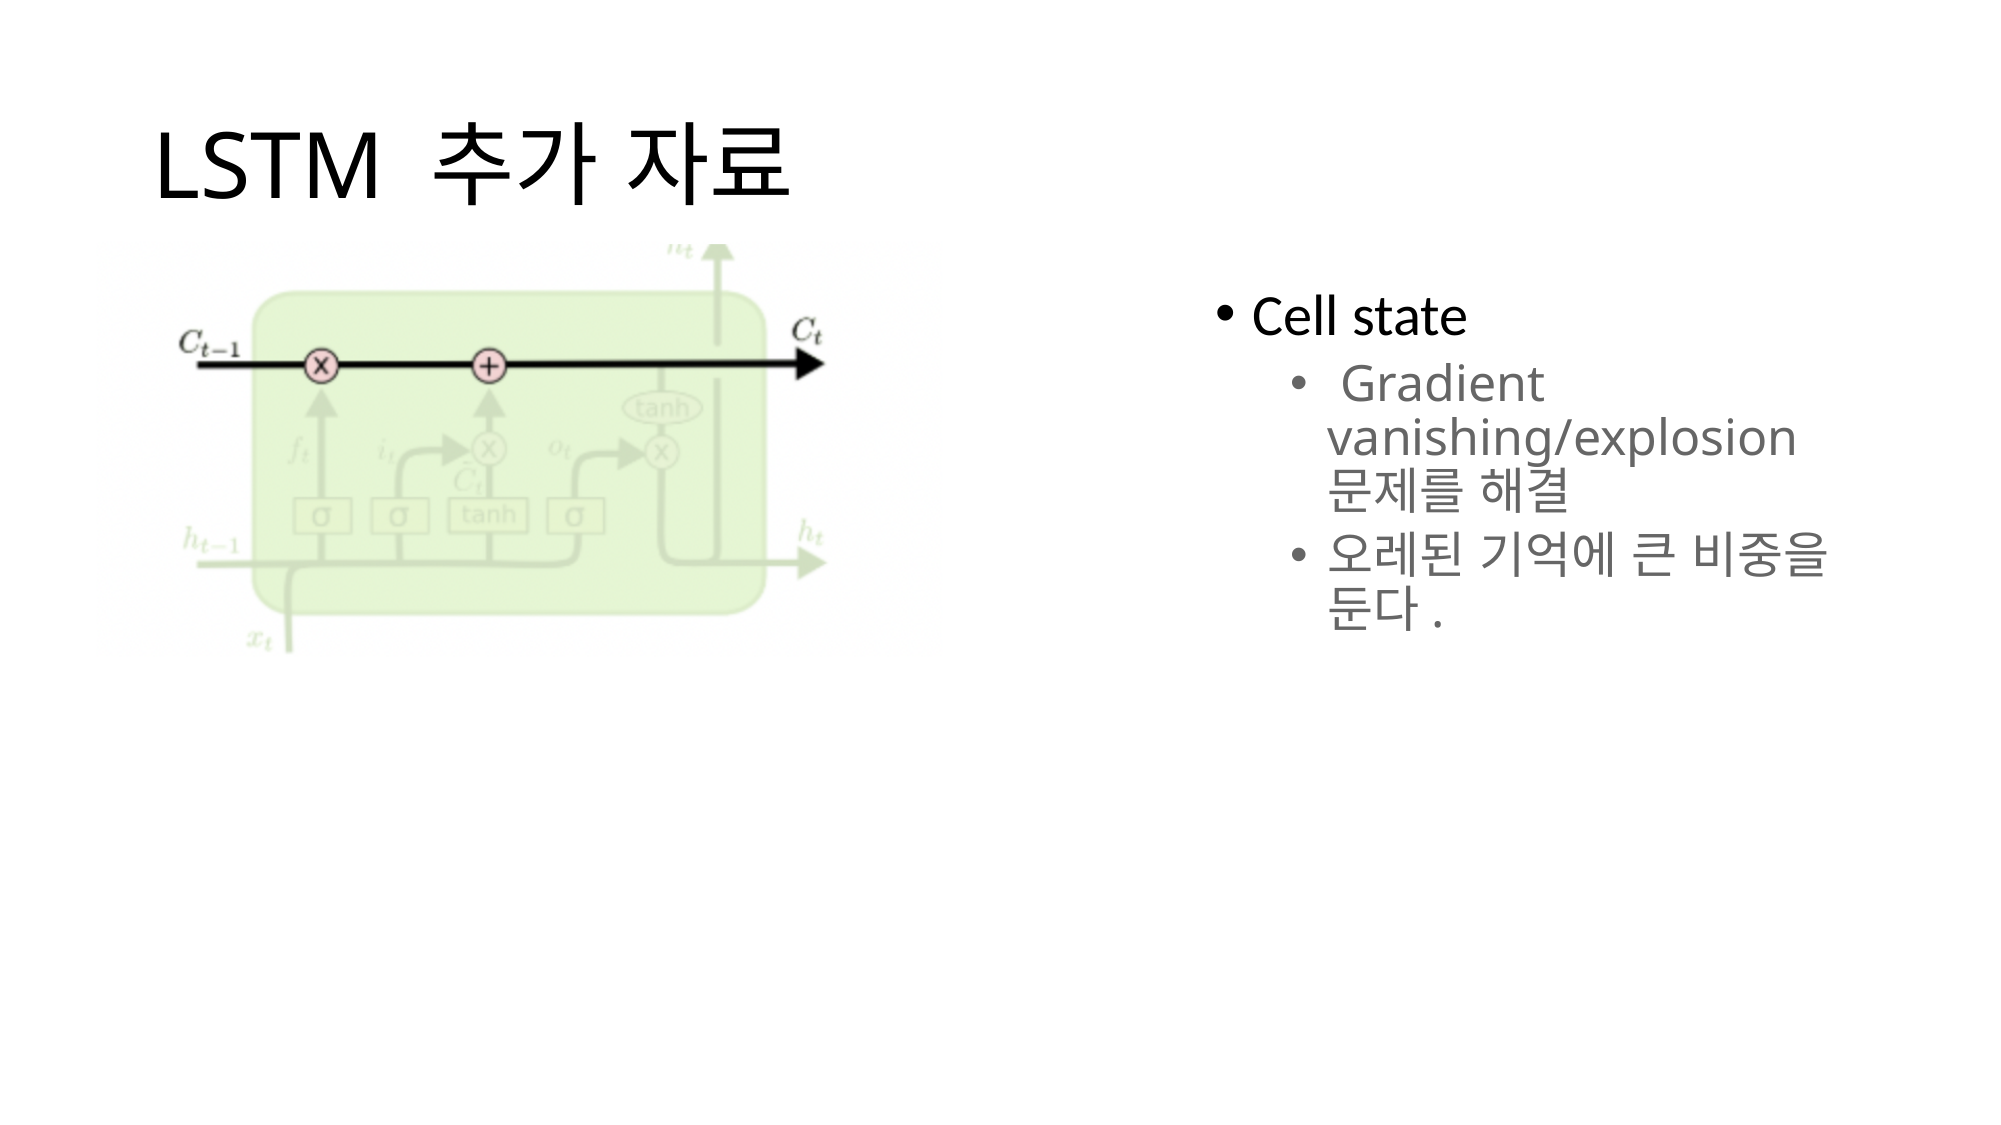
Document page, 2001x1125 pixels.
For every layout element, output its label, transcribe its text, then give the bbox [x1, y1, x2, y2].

list Cell state Gradient vanishing/explosion 문제를 해결 오레된 기억에 큰 비중을 둔다. [1200, 277, 1863, 1014]
title LSTM 추가 자료 [137, 59, 1863, 278]
picture [96, 241, 943, 657]
